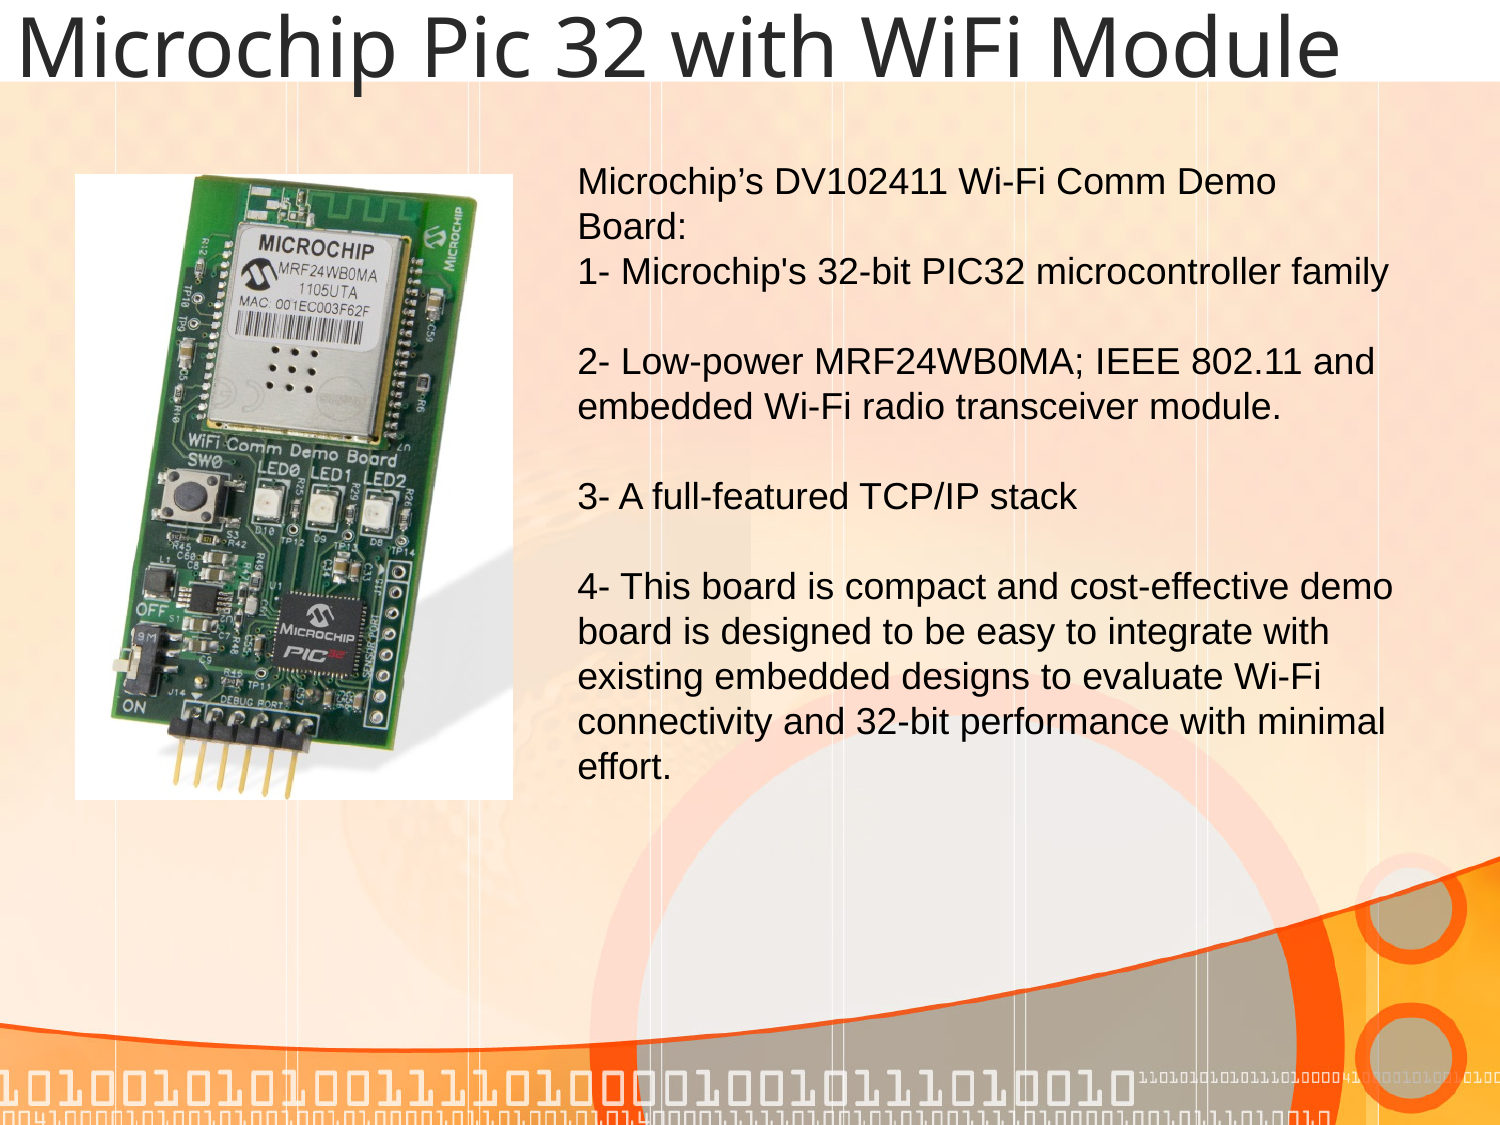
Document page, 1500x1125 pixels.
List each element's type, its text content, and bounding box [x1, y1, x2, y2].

title Microchip Pic 32 with WiFi Module [0, 0, 1500, 100]
picture [0, 100, 1500, 1125]
text_box Microchip’s DV102411 Wi-Fi Comm Demo Board: 1- Microchip's 32-bit PIC32 microcontroller family 2- Low-power MRF24WB0MA; IEEE 802.11 and embedded Wi-Fi radio transceiver module. 3- A full-featured TCP/IP stack 4- This board is compact and cost-effective demo board is designed to be easy to integrate with existing embedded designs to evaluate Wi-Fi connectivity and 32-bit performance with minimal effort. [562, 149, 1413, 795]
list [74, 174, 513, 801]
